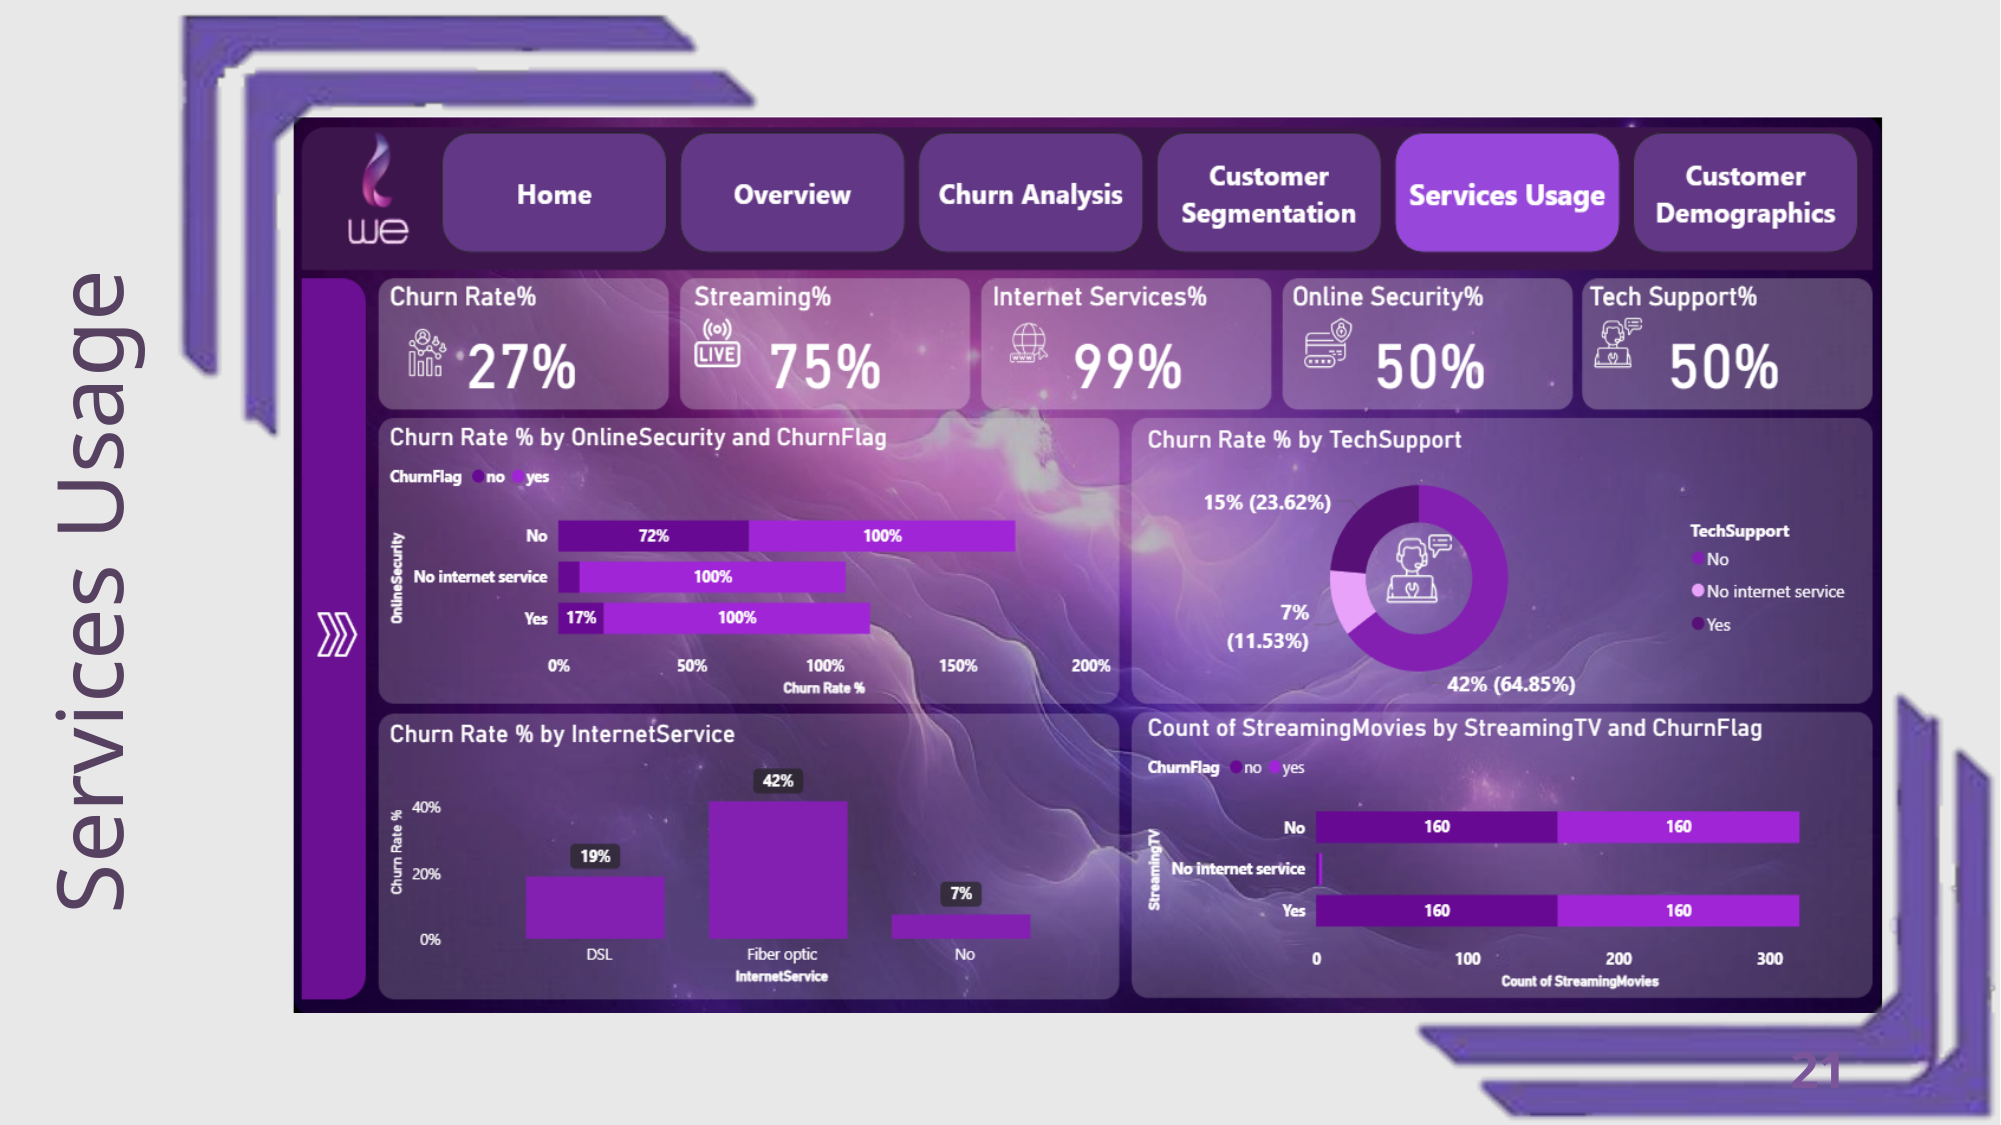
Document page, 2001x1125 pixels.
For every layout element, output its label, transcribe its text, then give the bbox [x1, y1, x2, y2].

slide_number 21 [1669, 1042, 1863, 1103]
picture [154, 0, 2000, 1125]
text_box Services Usage [31, 196, 157, 930]
